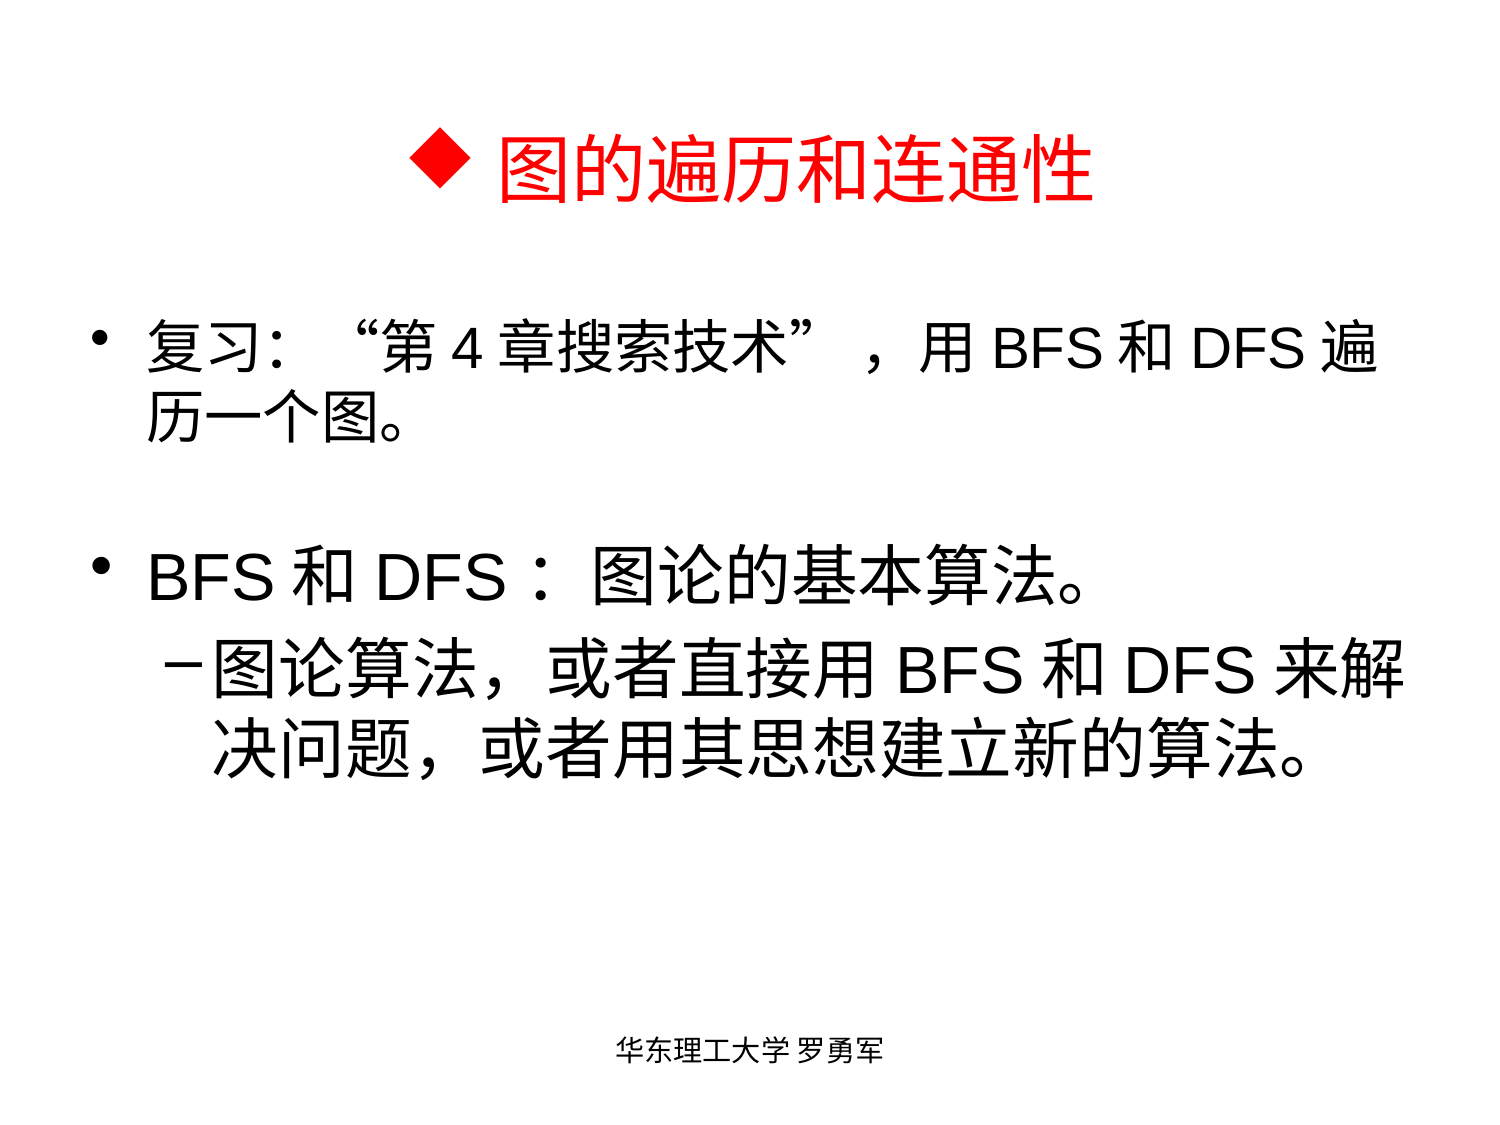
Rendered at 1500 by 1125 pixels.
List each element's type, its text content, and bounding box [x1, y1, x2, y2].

list 复习：“第4章搜索技术” ，用BFS和DFS遍历一个图。 BFS和DFS：图论的基本算法。 图论算法，或者直接用BFS和DFS来解决问题，或者用其思想建立新的算法。 [75, 302, 1425, 858]
footer 华东理工大学 罗勇军 [512, 1024, 988, 1103]
title 图的遍历和连通性 [211, 101, 1289, 233]
